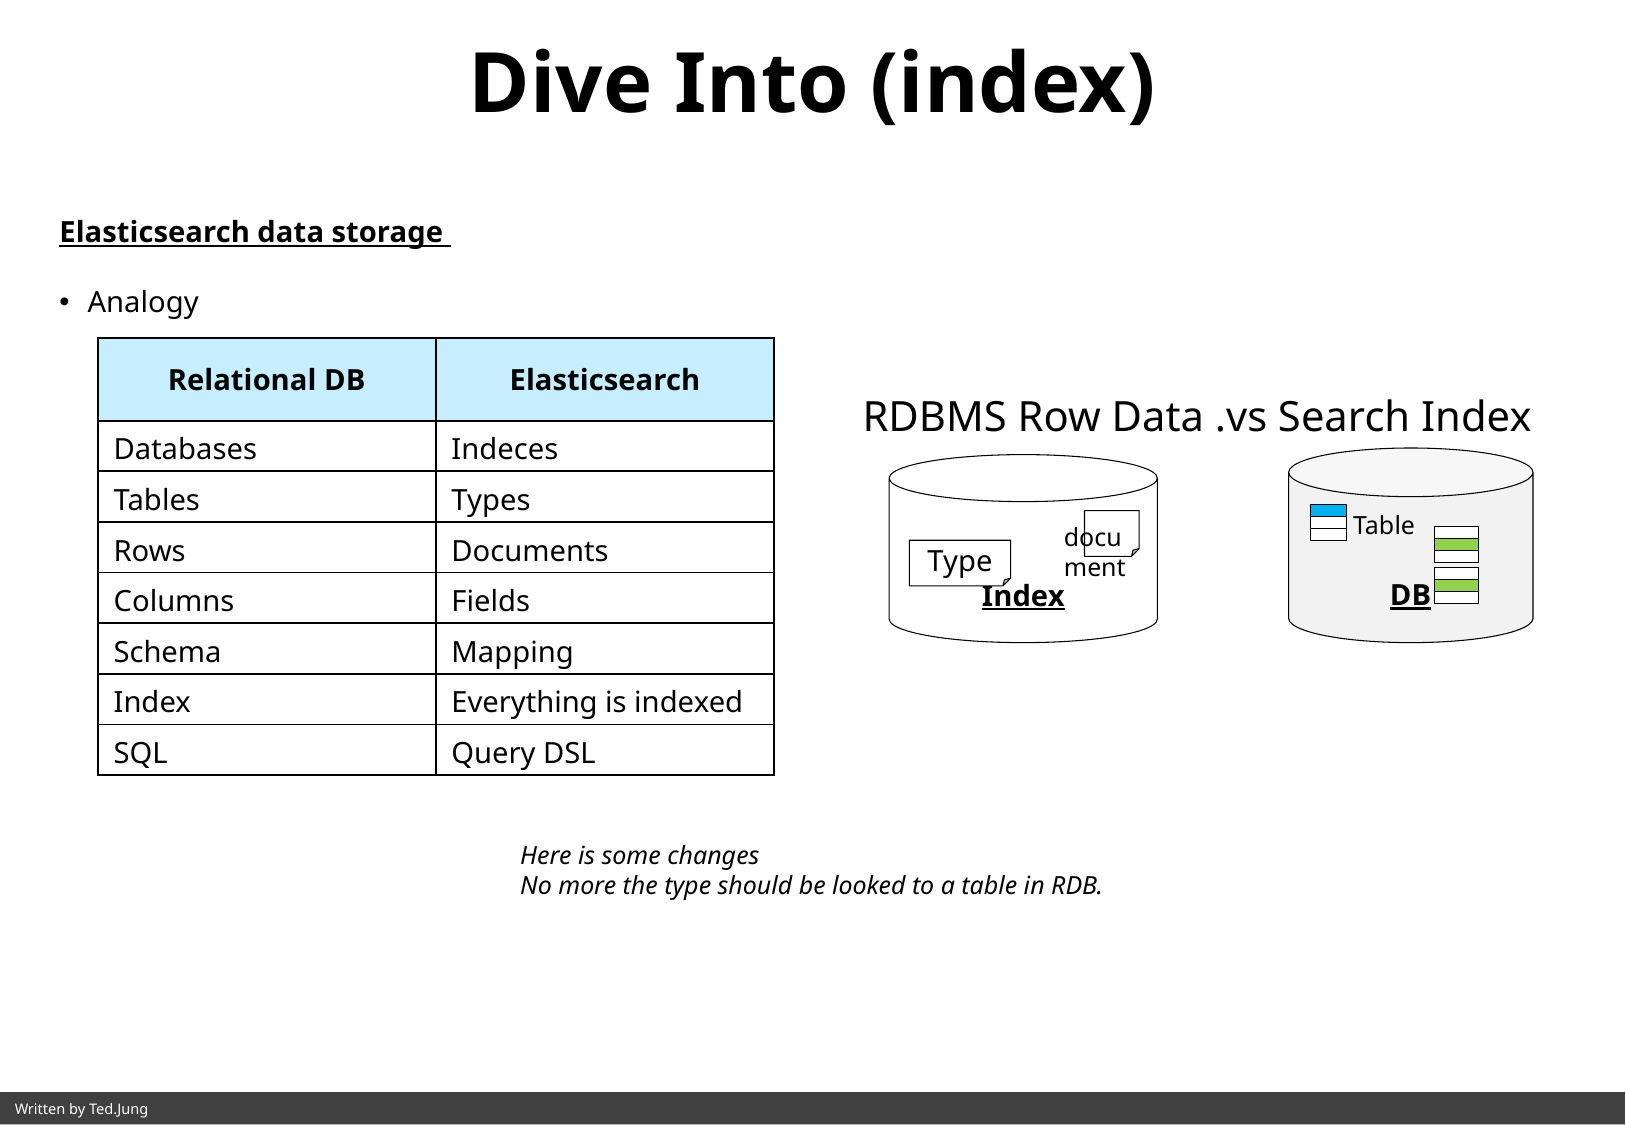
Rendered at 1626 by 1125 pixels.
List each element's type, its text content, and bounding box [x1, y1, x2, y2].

table_cell Index [99, 675, 435, 724]
table_header Relational DB [99, 339, 435, 420]
table_cell Databases [99, 422, 435, 470]
text_box [1432, 549, 1481, 565]
table_cell Columns [99, 573, 435, 622]
text_box ordered [892, 457, 1154, 499]
table_cell Everything is indexed [437, 675, 773, 724]
text_box DB [1286, 448, 1536, 645]
text_box [1308, 515, 1338, 527]
text_box [1432, 590, 1481, 606]
text_box [1432, 578, 1481, 590]
table_cell Documents [437, 523, 773, 572]
table_cell SQL [99, 725, 435, 774]
table_header Elasticsearch [437, 339, 773, 420]
text_box [1432, 537, 1481, 549]
table_cell Tables [99, 472, 435, 521]
text_box [1432, 566, 1481, 578]
table_cell Query DSL [437, 725, 773, 774]
text_box Dive Into (index) [138, 21, 1487, 99]
table_cell Indeces [437, 422, 773, 470]
text_box [1308, 527, 1338, 543]
text_box [1082, 508, 1142, 514]
text_box RDBMS Row Data .vs Search Index [847, 382, 1547, 448]
text_box [1308, 503, 1338, 515]
text_box elasticsearch Where? [1292, 451, 1530, 494]
text_box Elasticsearch data storage Analogy [44, 206, 1575, 781]
table_cell Mapping [437, 624, 773, 673]
text_box Index [887, 452, 1160, 645]
table_cell Fields [437, 573, 773, 622]
text_box Table [1338, 502, 1447, 548]
table_cell Schema [99, 624, 435, 673]
text_box [1447, 525, 1481, 537]
text_box document [1048, 514, 1157, 590]
table_cell Rows [99, 523, 435, 572]
text_box Type [907, 538, 1013, 589]
text_box Here is some changes No more the type should be looked to a table in RDB. [505, 832, 1120, 908]
table_cell Types [437, 472, 773, 521]
